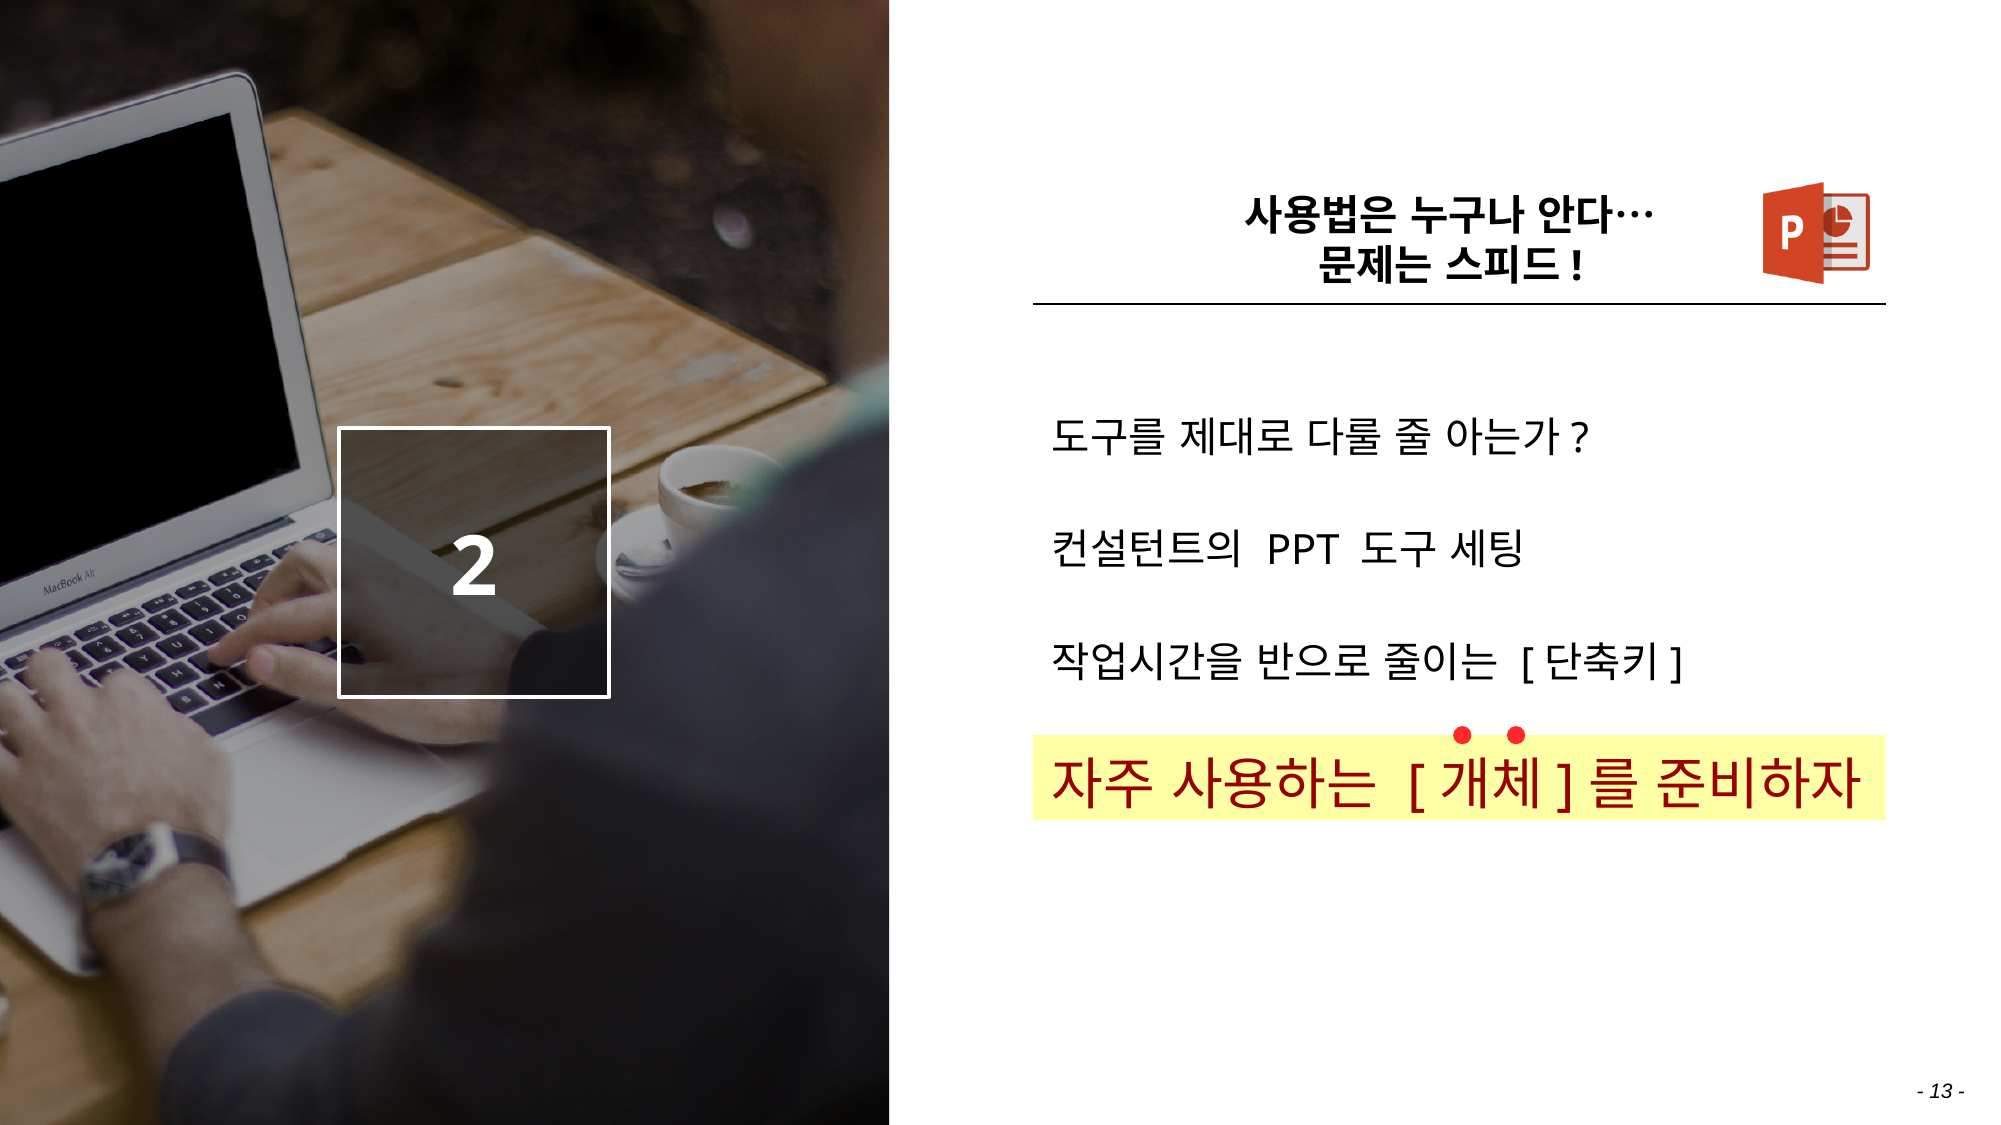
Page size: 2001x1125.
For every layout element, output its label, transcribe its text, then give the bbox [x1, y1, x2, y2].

picture [0, 0, 890, 1125]
text_box [1033, 735, 1037, 821]
text_box 사용법은 누구나 안다… 문제는 스피드! [1143, 181, 1754, 297]
text_box [1453, 726, 1472, 745]
text_box 도구를 제대로 다룰 줄 아는가? 컨설턴트의 PPT 도구 세팅 작업시간을 반으로 줄이는 [단축키] 자주 사용하는 [개체]를 준비하자 [1037, 403, 1886, 823]
picture [1756, 174, 1875, 292]
text_box [1506, 726, 1526, 745]
